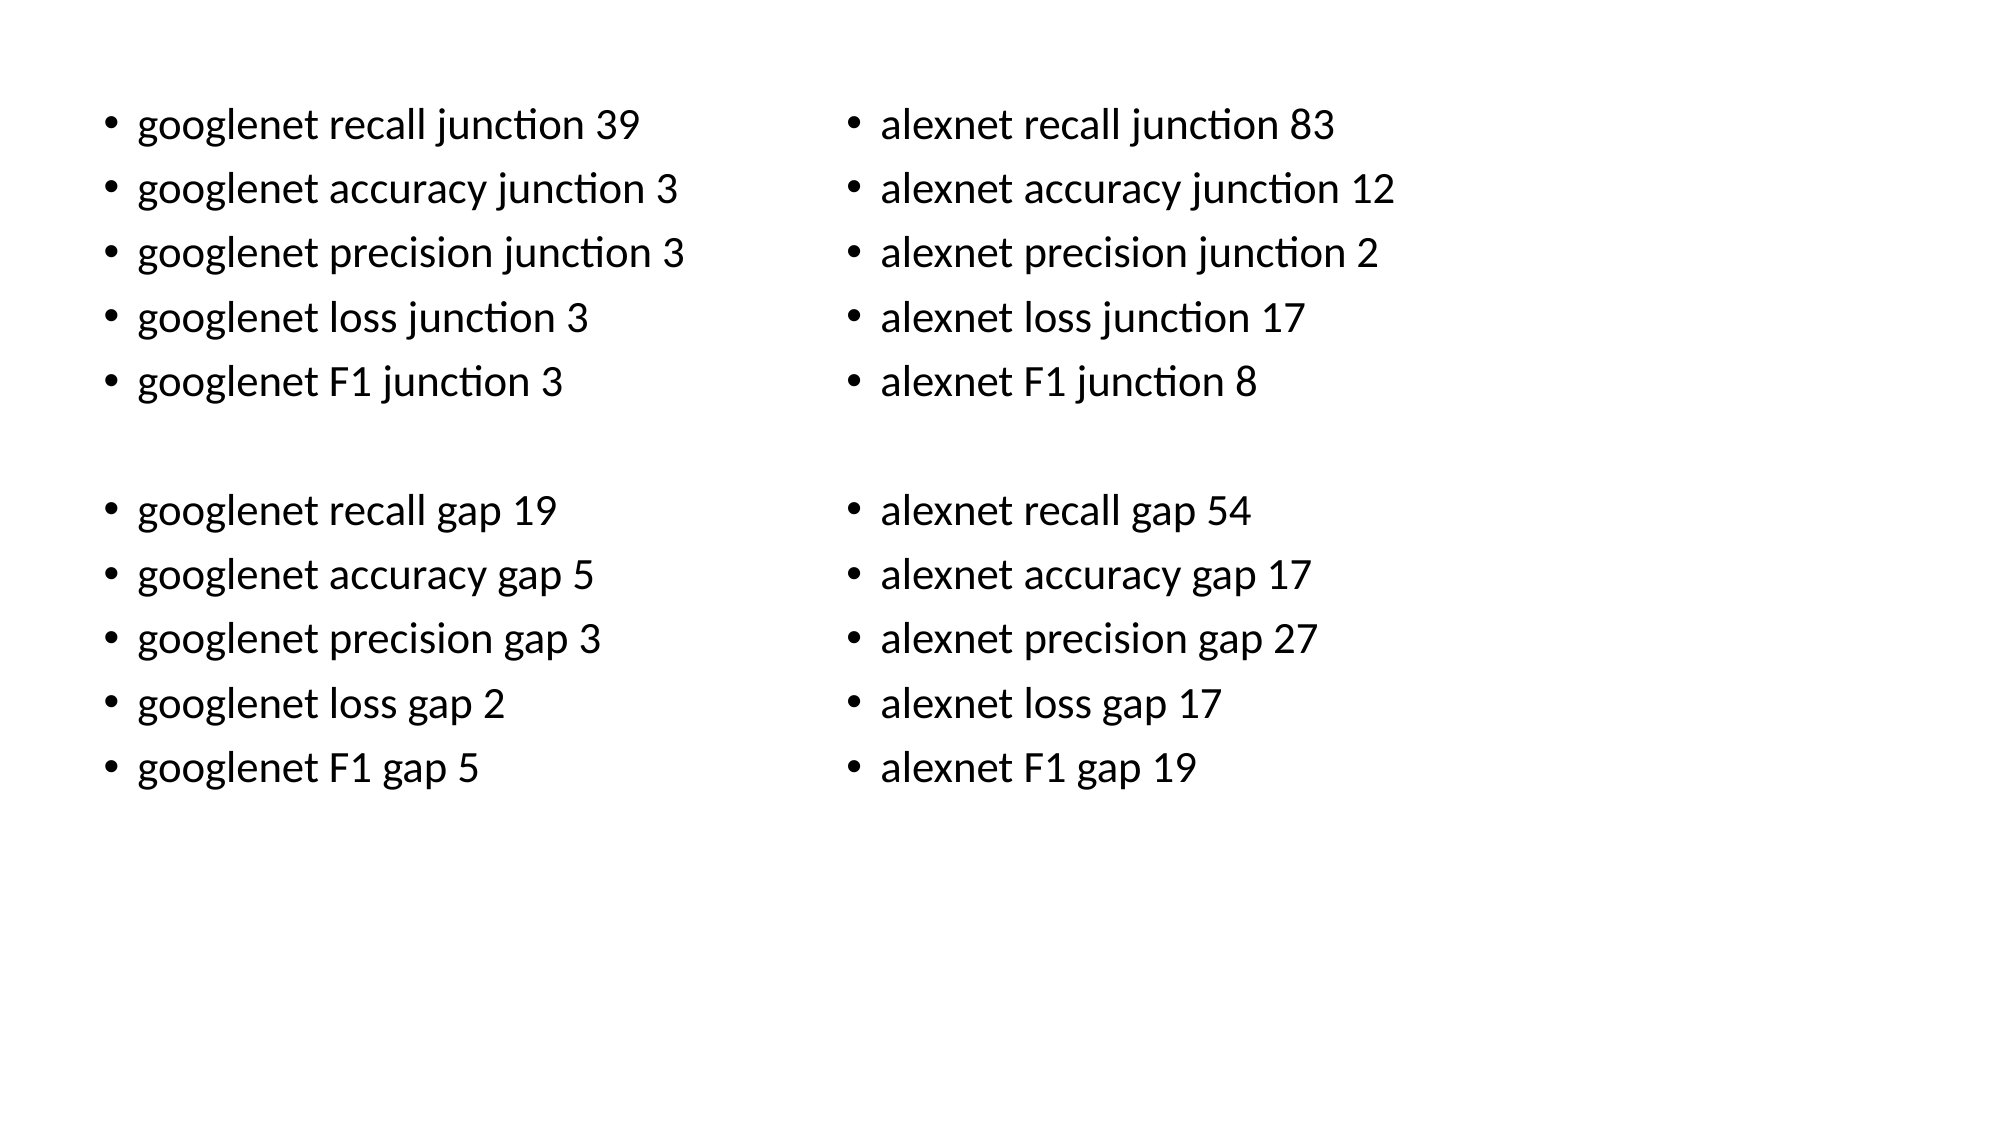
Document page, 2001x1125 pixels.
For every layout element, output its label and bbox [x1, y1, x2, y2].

text_box [831, 92, 1552, 802]
list [88, 92, 805, 802]
